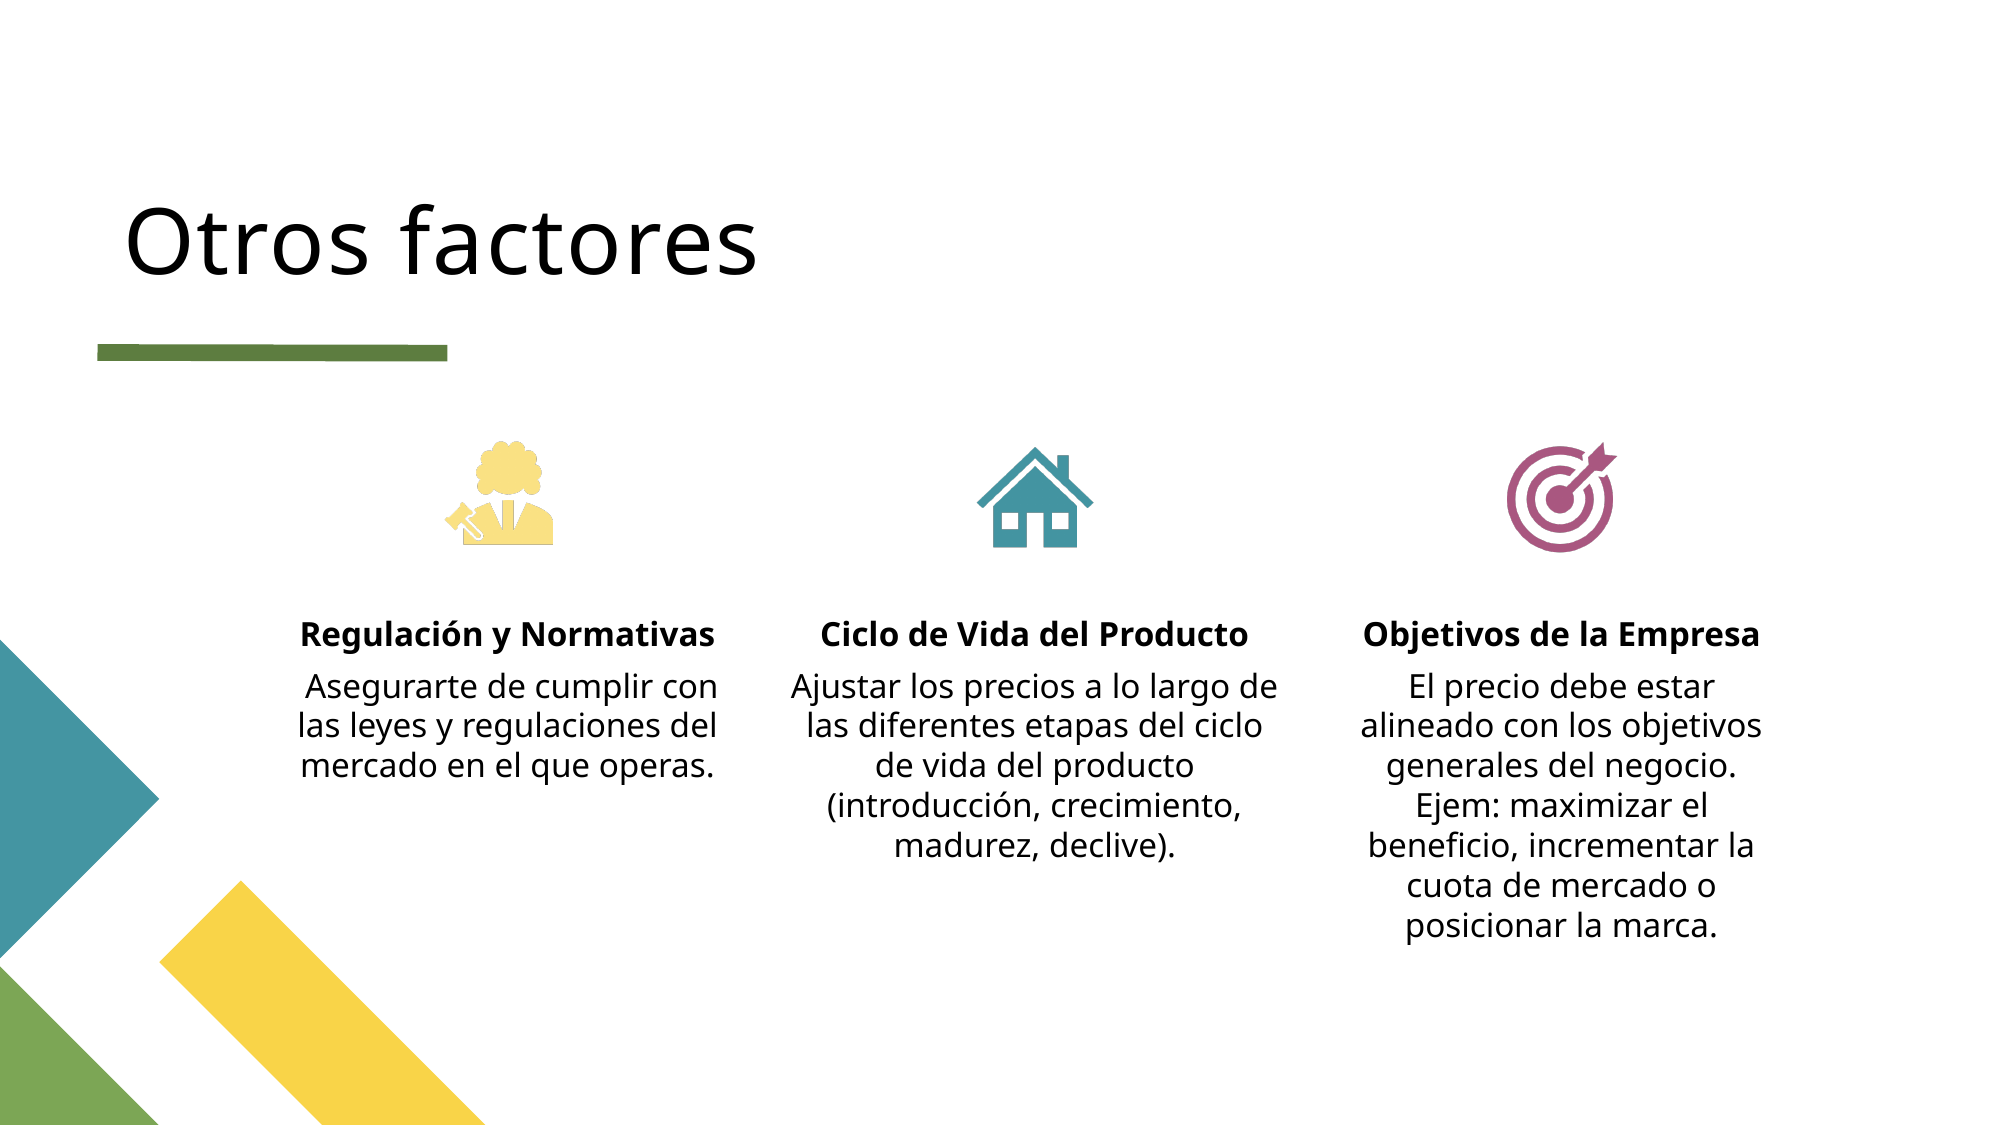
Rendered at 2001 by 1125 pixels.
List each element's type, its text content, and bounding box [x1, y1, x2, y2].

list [244, 292, 1825, 900]
title Otros factores [97, 16, 1882, 293]
